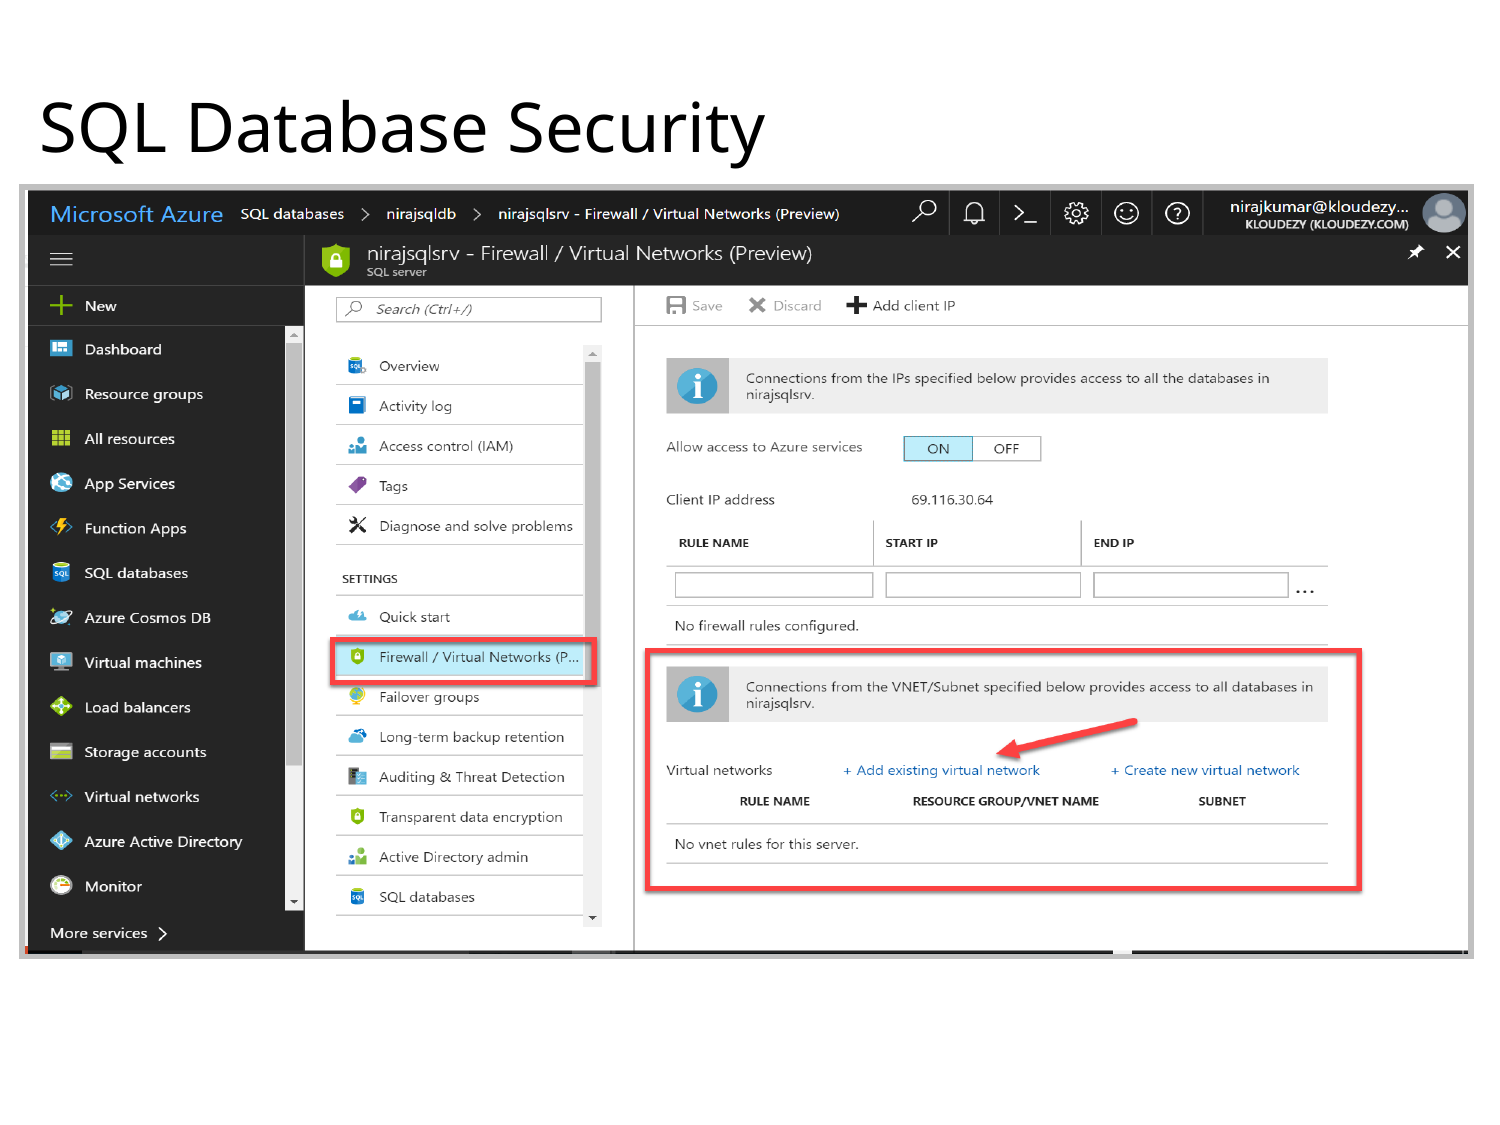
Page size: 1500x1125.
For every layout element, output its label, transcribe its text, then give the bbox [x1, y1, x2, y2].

title SQL Database Security [24, 57, 1474, 184]
picture [19, 184, 1474, 959]
